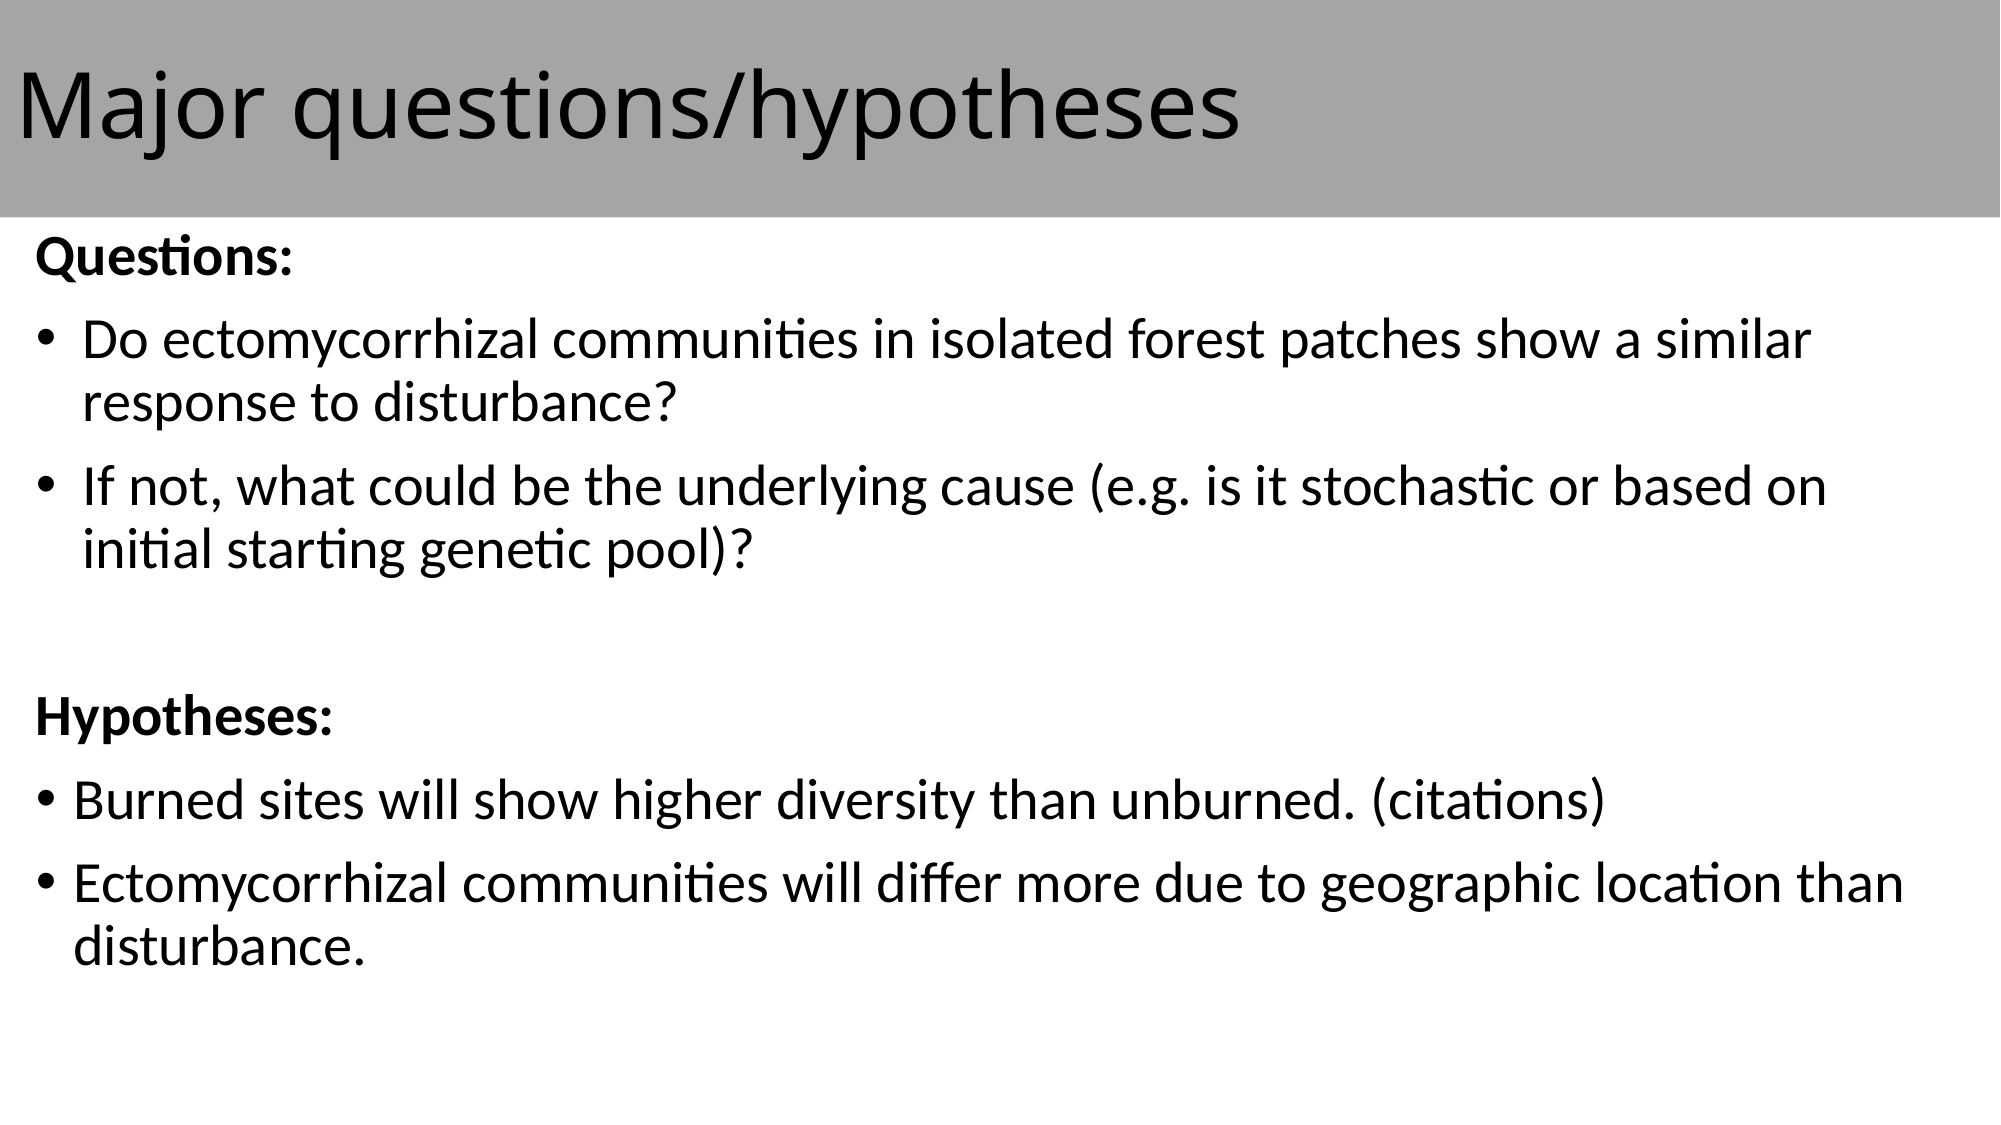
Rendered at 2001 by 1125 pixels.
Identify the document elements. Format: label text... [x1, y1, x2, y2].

list Questions: Do ectomycorrhizal communities in isolated forest patches show a similar response to disturbance? If not, what could be the underlying cause (e.g. is it stochastic or based on initial starting genetic pool)? Hypotheses: Burned sites will show higher diversity than unburned. (citations) Ectomycorrhizal communities will differ more due to geographic location than disturbance. [20, 218, 1936, 1057]
text_box Major questions/hypotheses [0, 0, 2000, 218]
